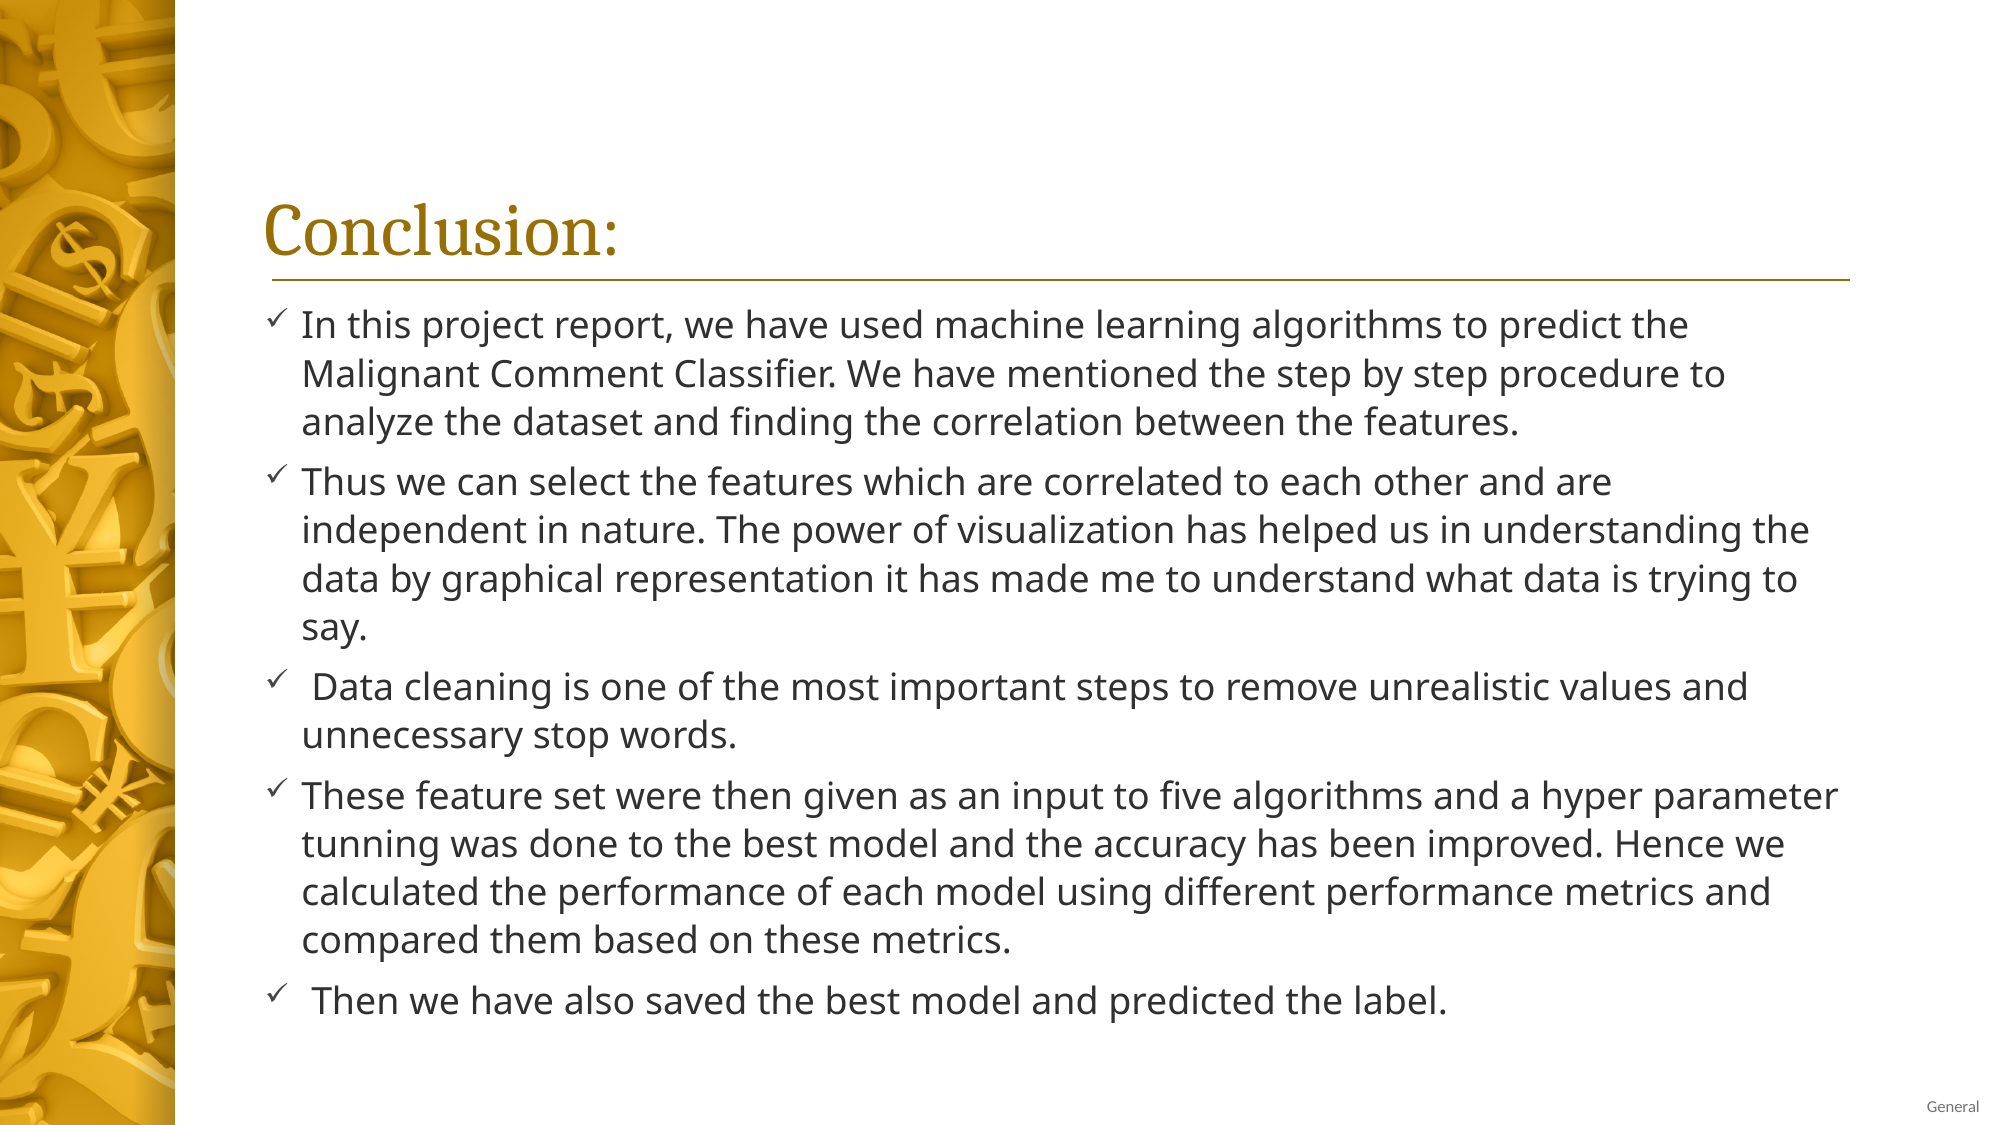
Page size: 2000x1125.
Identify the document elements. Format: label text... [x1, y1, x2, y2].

title Conclusion: [249, 19, 1863, 279]
list In this project report, we have used machine learning algorithms to predict the Malignant Comment Classifier. We have mentioned the step by step procedure to analyze the dataset and finding the correlation between the features. Thus we can select the features which are correlated to each other and are independent in nature. The power of visualization has helped us in understanding the data by graphical representation it has made me to understand what data is trying to say. Data cleaning is one of the most important steps to remove unrealistic values and unnecessary stop words. These feature set were then given as an input to five algorithms and a hyper parameter tunning was done to the best model and the accuracy has been improved. Hence we calculated the performance of each model using different performance metrics and compared them based on these metrics. Then we have also saved the best model and predicted the label. [249, 290, 1863, 1106]
picture [0, 0, 175, 1125]
